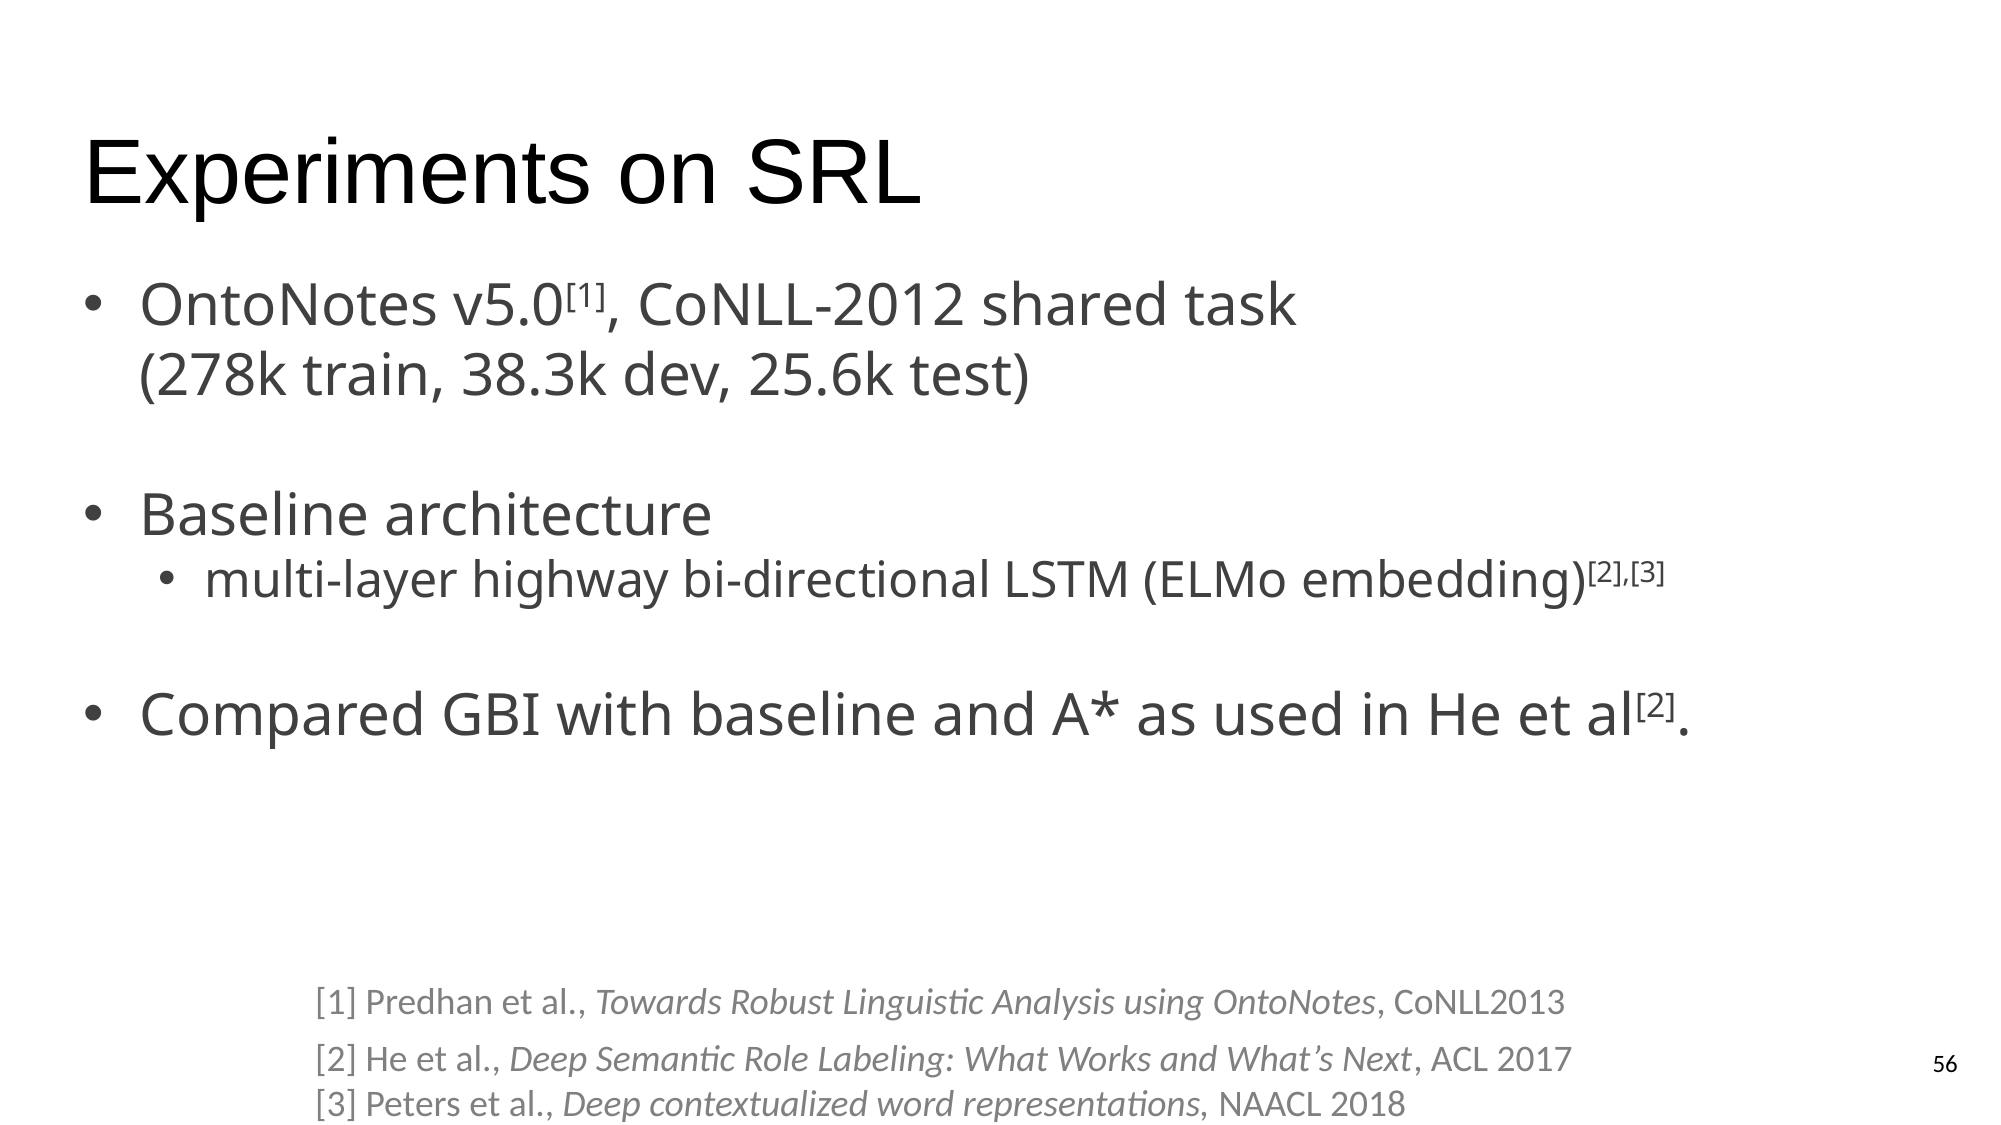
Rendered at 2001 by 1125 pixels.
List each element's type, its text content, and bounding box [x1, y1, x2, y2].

text_box [2] He et al., Deep Semantic Role Labeling: What Works and What’s Next, ACL 2017 [3] Peters et al., Deep contextualized word representations, NAACL 2018 [303, 1028, 1974, 1125]
title Experiments on SRL [68, 97, 1932, 223]
list OntoNotes v5.0[1], CoNLL-2012 shared task (278k train, 38.3k dev, 25.6k test) Baseline architecture multi-layer highway bi-directional LSTM (ELMo embedding)[2],[3] Compared GBI with baseline and A* as used in He et al[2]. [68, 252, 1932, 1000]
text_box [1] Predhan et al., Towards Robust Linguistic Analysis using OntoNotes, CoNLL2013 [303, 971, 1974, 1028]
